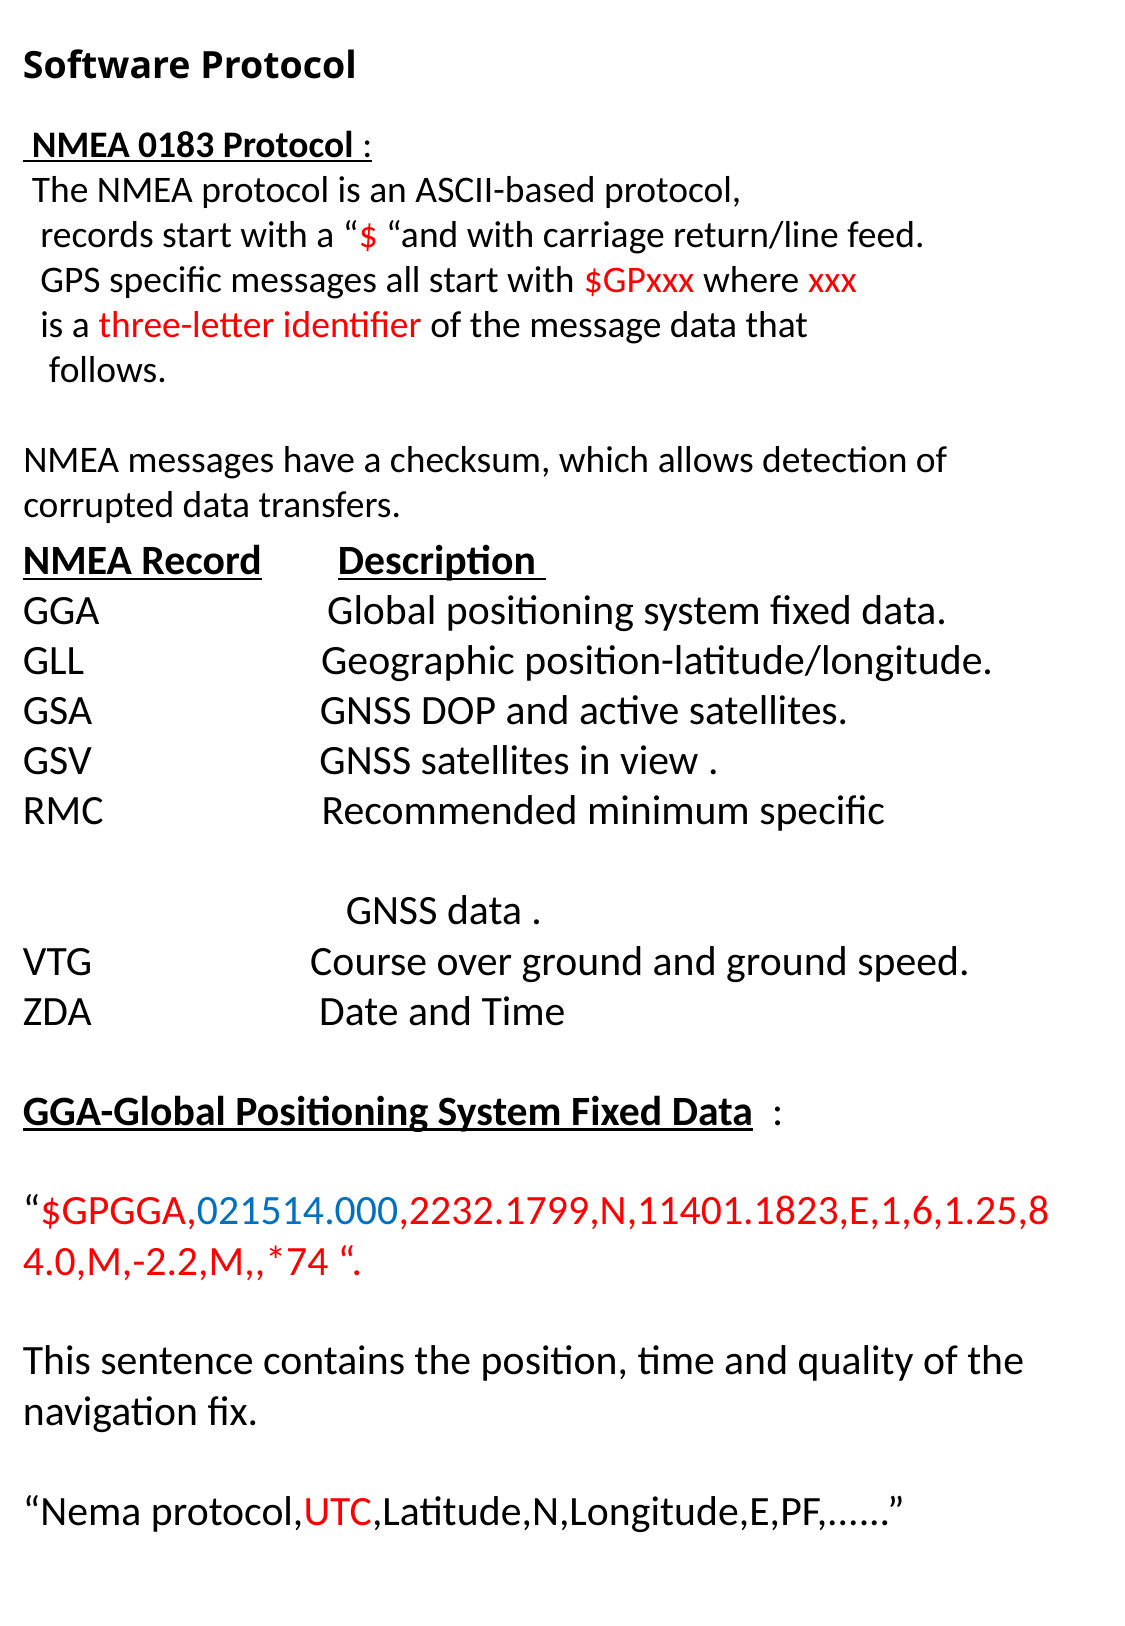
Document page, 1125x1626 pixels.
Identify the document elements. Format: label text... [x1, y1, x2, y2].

title Software Protocol [22, 40, 861, 86]
text_box NMEA Record Description GGA Global positioning system fixed data. GLL Geographic position-latitude/longitude. GSA GNSS DOP and active satellites. GSV GNSS satellites in view . RMC Recommended minimum specific GNSS data . VTG Course over ground and ground speed. ZDA Date and Time GGA-Global Positioning System Fixed Data : “$GPGGA,021514.000,2232.1799,N,11401.1823,E,1,6,1.25,84.0,M,-2.2,M,,*74 “. This sentence contains the position, time and quality of the navigation fix. “Nema protocol,UTC,Latitude,N,Longitude,E,PF,......” [22, 533, 1057, 1625]
list NMEA 0183 Protocol : The NMEA protocol is an ASCII-based protocol, records start with a “$ “and with carriage return/line feed. GPS specific messages all start with $GPxxx where xxx is a three-letter identifier of the message data that follows. NMEA messages have a checksum, which allows detection of corrupted data transfers. [23, 119, 1057, 533]
